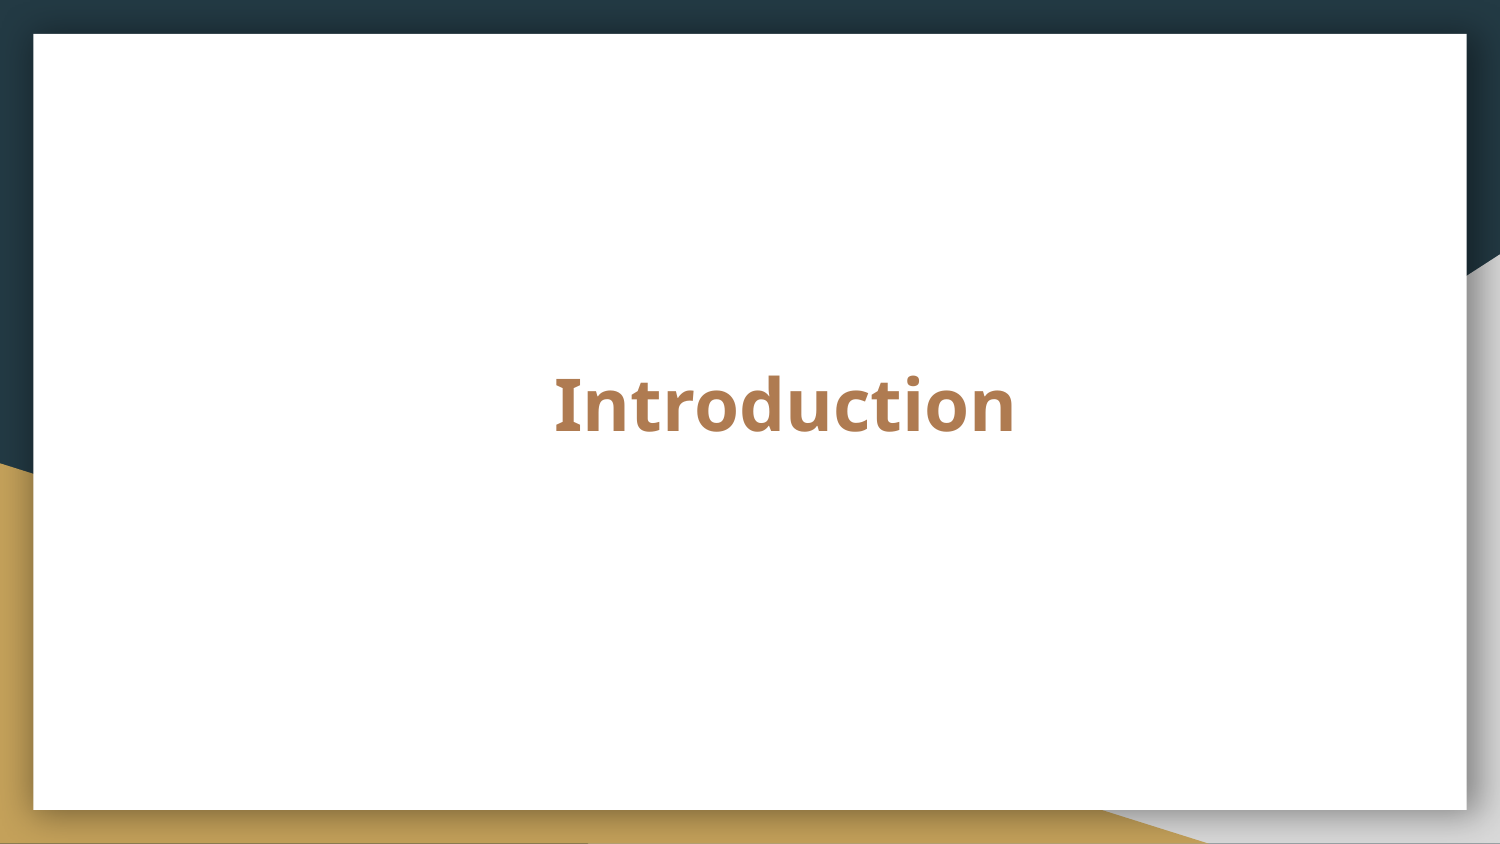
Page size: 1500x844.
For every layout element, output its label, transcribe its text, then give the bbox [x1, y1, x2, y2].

title Introduction [170, 343, 1402, 501]
